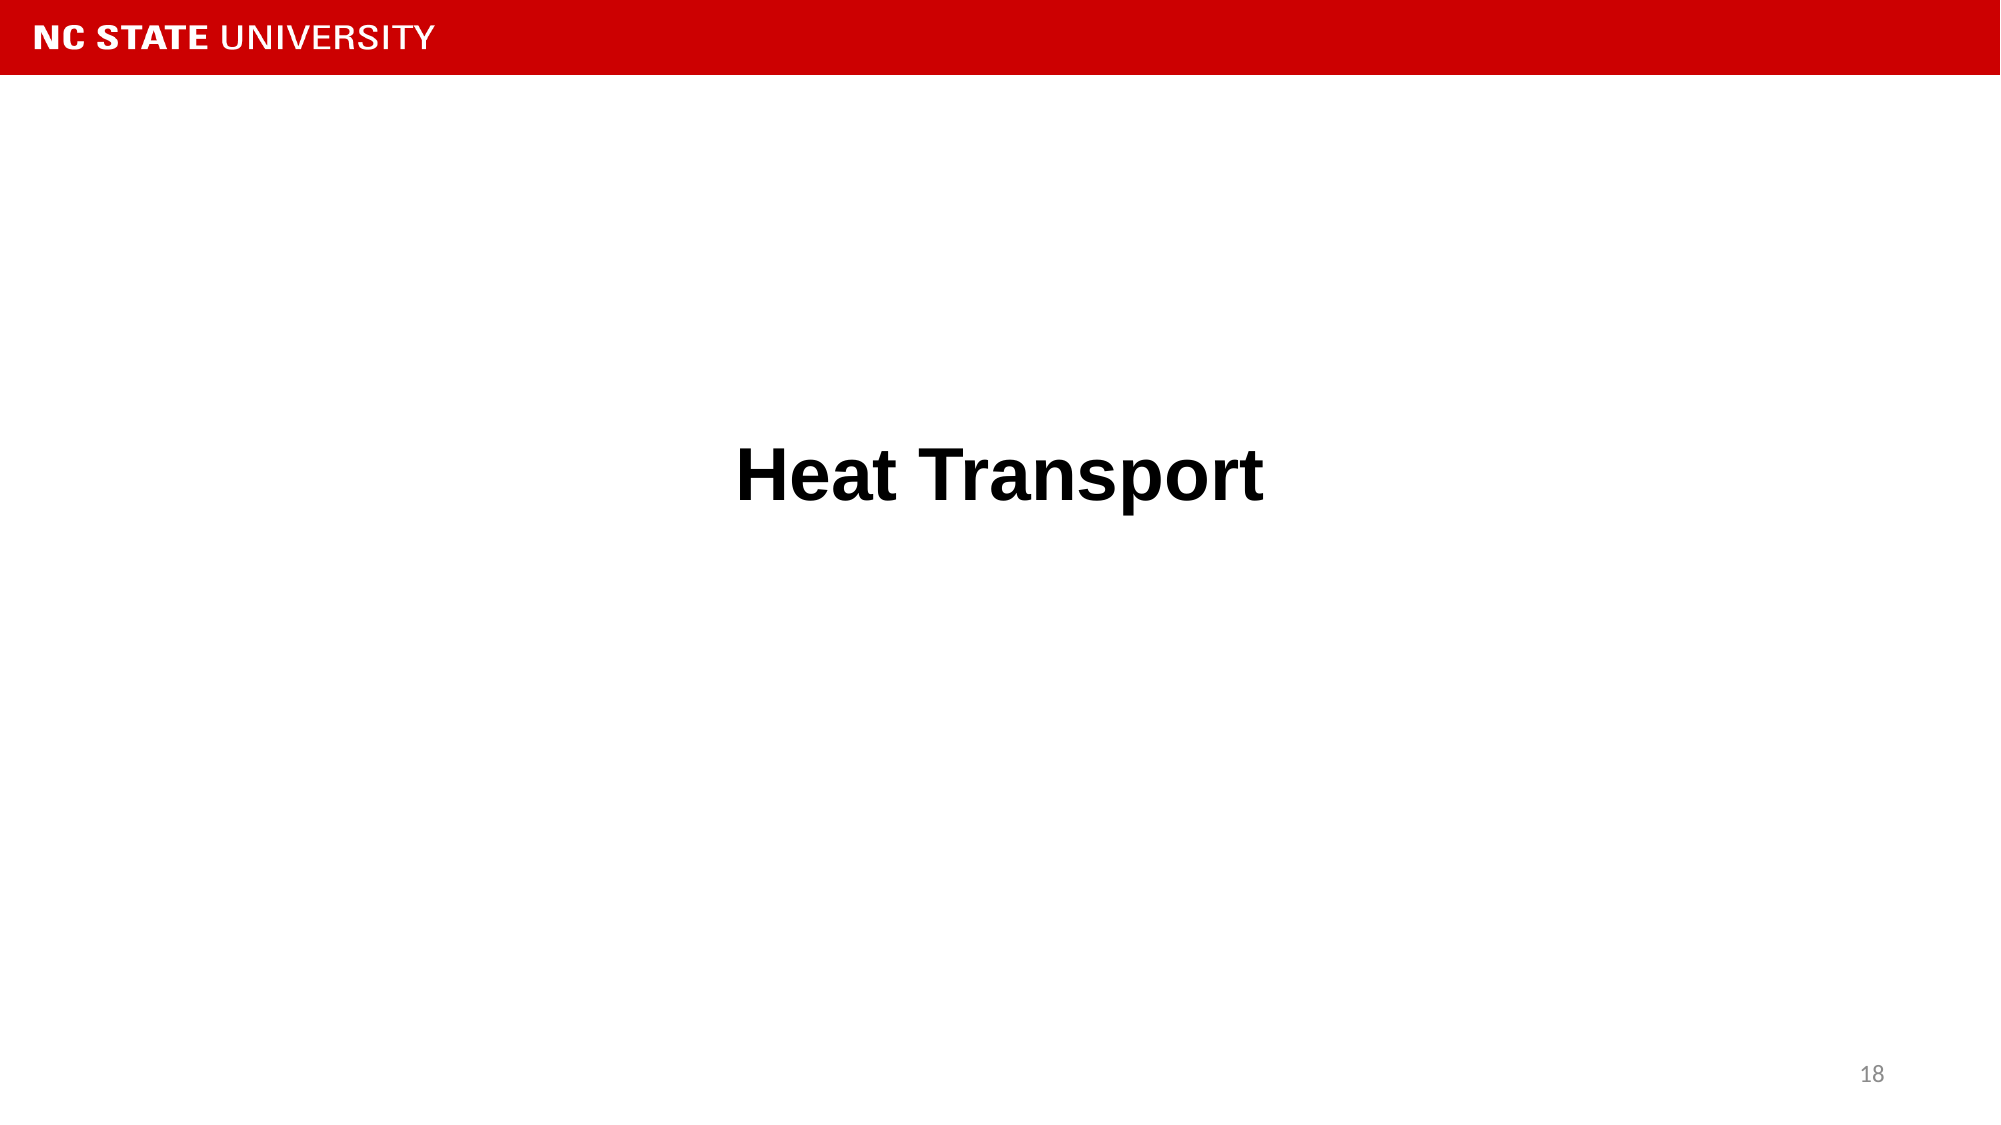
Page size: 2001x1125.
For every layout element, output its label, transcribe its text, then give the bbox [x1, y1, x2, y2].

slide_number 18 [1433, 1042, 1900, 1103]
title Heat Transport [150, 349, 1850, 591]
picture [0, 0, 2000, 75]
